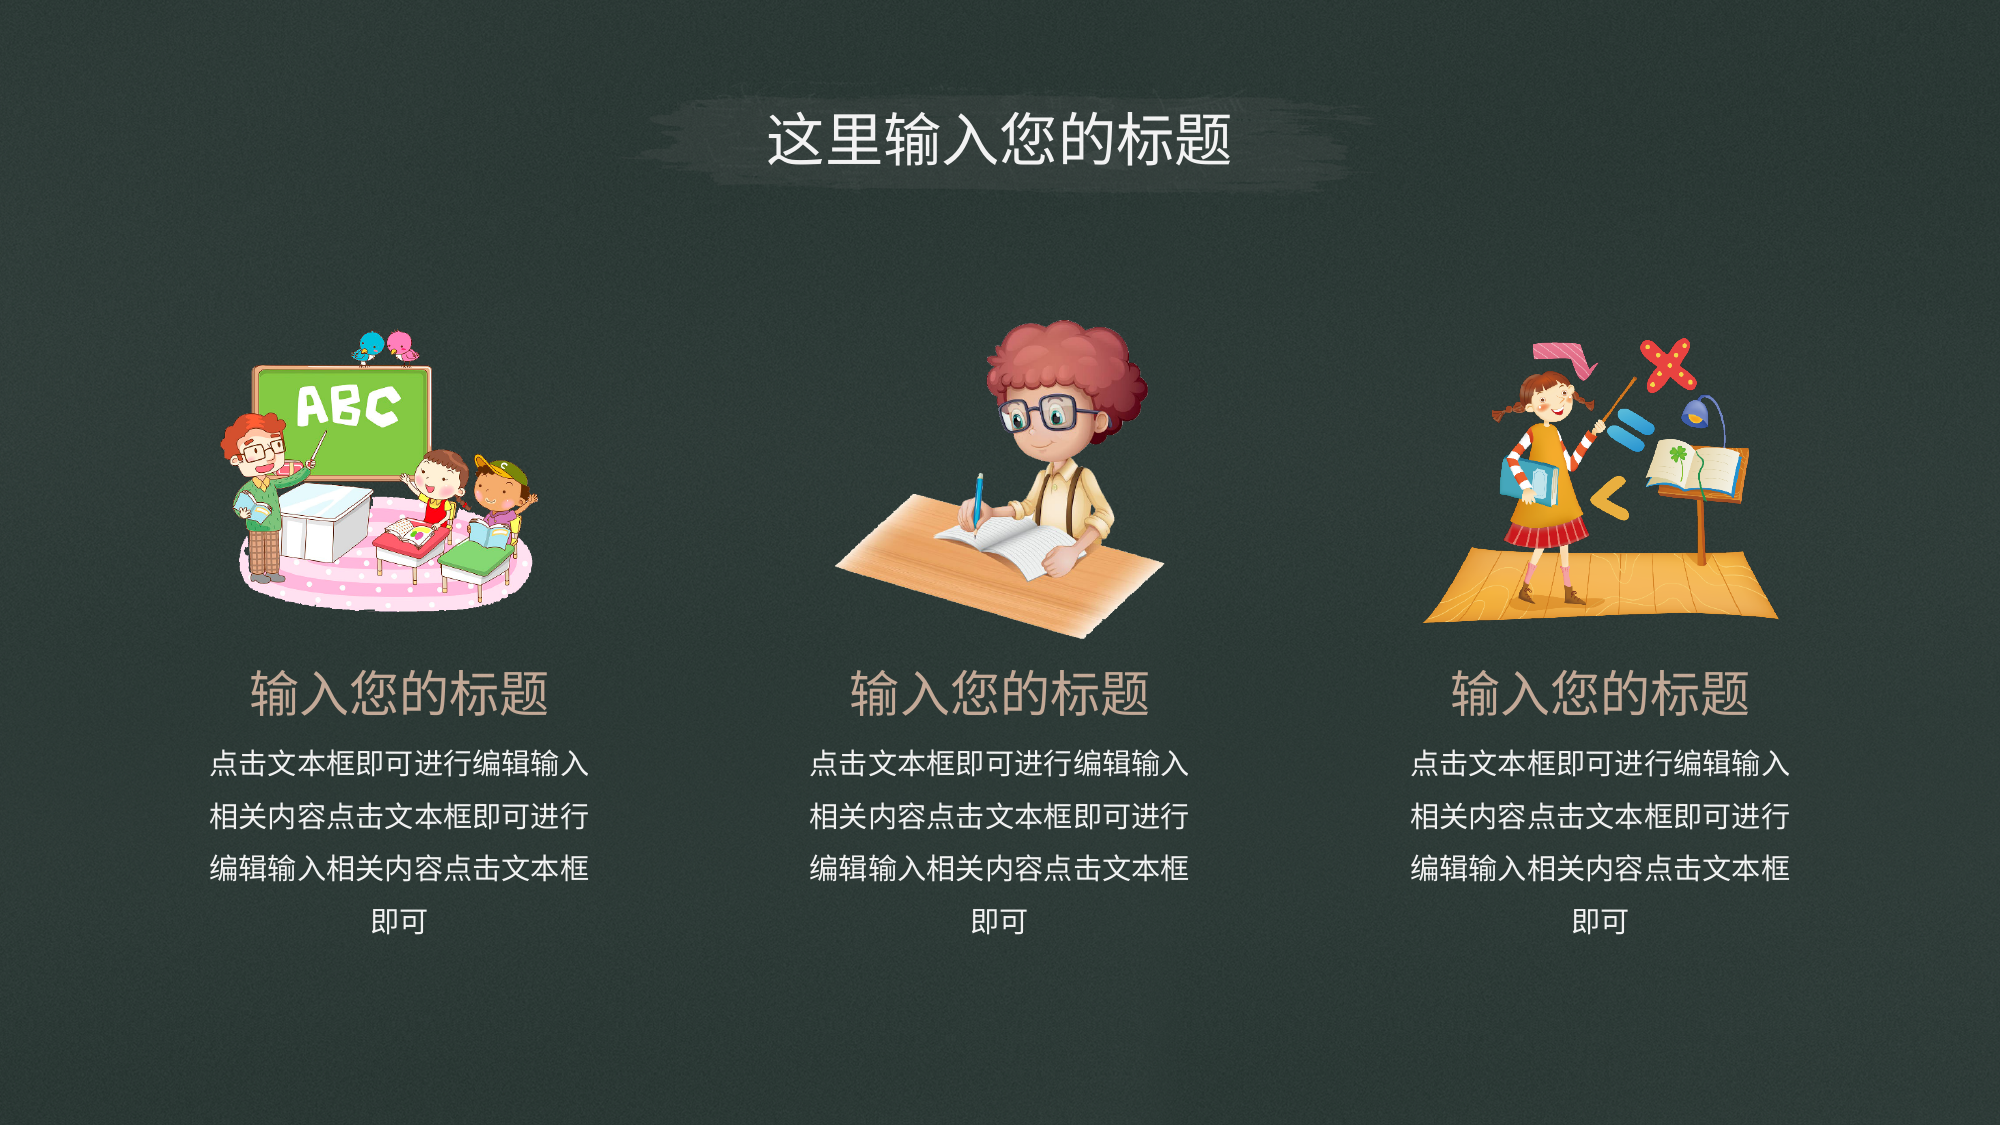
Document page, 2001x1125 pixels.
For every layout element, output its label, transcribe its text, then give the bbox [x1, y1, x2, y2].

picture [0, 0, 2000, 1125]
text_box 这里输入您的标题 [478, 95, 1522, 181]
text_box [780, 659, 1220, 888]
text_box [180, 655, 619, 888]
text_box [1381, 655, 1820, 888]
